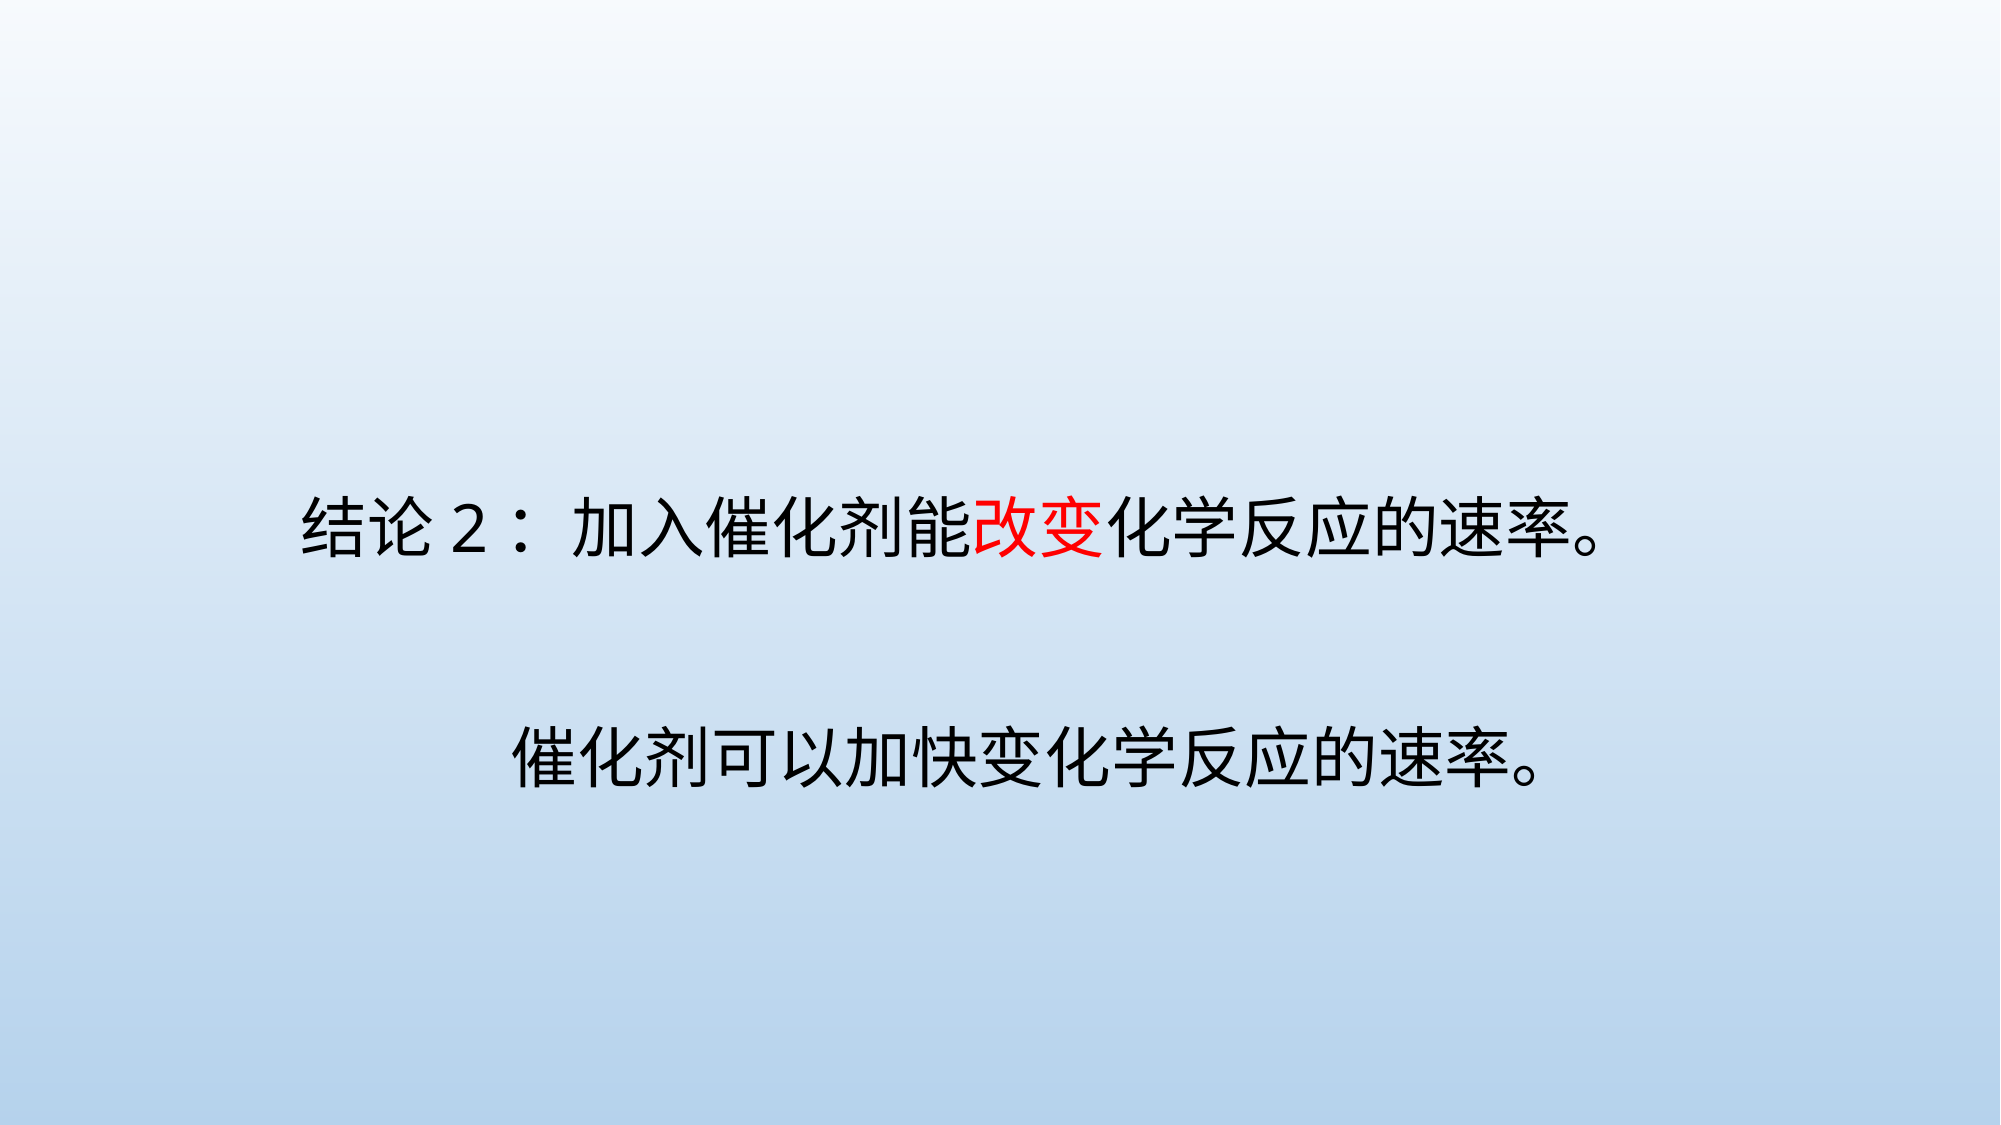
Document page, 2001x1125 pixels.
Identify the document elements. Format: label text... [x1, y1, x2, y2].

text_box 结论2：加入催化剂能改变化学反应的速率。 [286, 477, 1646, 573]
text_box 催化剂可以加快变化学反应的速率。 [496, 708, 1856, 803]
